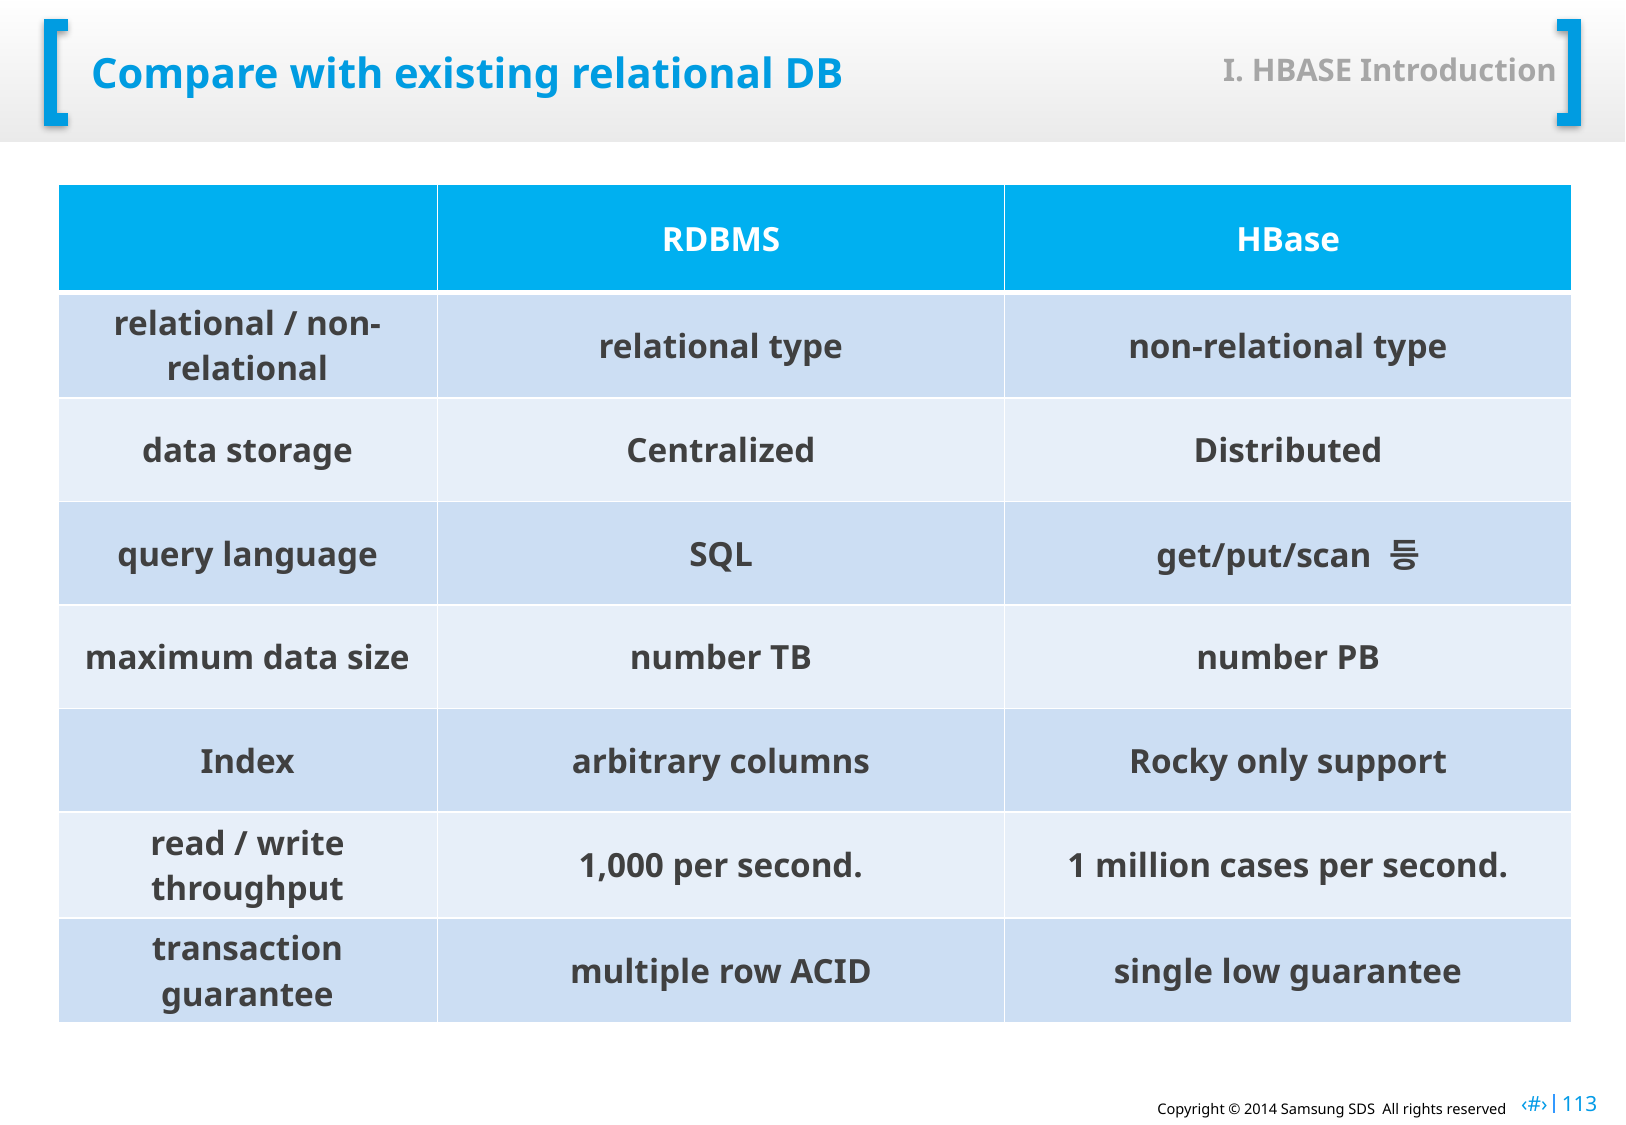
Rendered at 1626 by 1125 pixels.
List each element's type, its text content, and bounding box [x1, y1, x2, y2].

table_header [59, 185, 437, 290]
table_cell 1 million cases per second. [1005, 813, 1571, 917]
table_cell get/put/scan 등 [1005, 502, 1571, 604]
table_cell Distributed [1005, 399, 1571, 501]
table_cell number PB [1005, 606, 1571, 708]
table_cell arbitrary columns [438, 709, 1004, 811]
table_cell transaction guarantee [59, 919, 437, 1022]
table_cell relational type [438, 295, 1004, 397]
table_cell read / write throughput [59, 813, 437, 917]
table_cell data storage [59, 399, 437, 501]
table_cell query language [59, 502, 437, 604]
table_cell maximum data size [59, 606, 437, 708]
title Compare with existing relational DB [90, 33, 1439, 111]
table_header HBase [1005, 185, 1571, 290]
table_cell multiple row ACID [438, 919, 1004, 1022]
table_cell non-relational type [1005, 295, 1571, 397]
table_header RDBMS [438, 185, 1004, 290]
table_cell 1,000 per second. [438, 813, 1004, 917]
table_cell Rocky only support [1005, 709, 1571, 811]
table_cell SQL [438, 502, 1004, 604]
table_cell single low guarantee [1005, 919, 1571, 1022]
text_box I. HBASE Introduction [1184, 30, 1572, 108]
table_cell Index [59, 709, 437, 811]
table_cell Centralized [438, 399, 1004, 501]
table_cell number TB [438, 606, 1004, 708]
table_cell relational / non-relational [59, 295, 437, 397]
